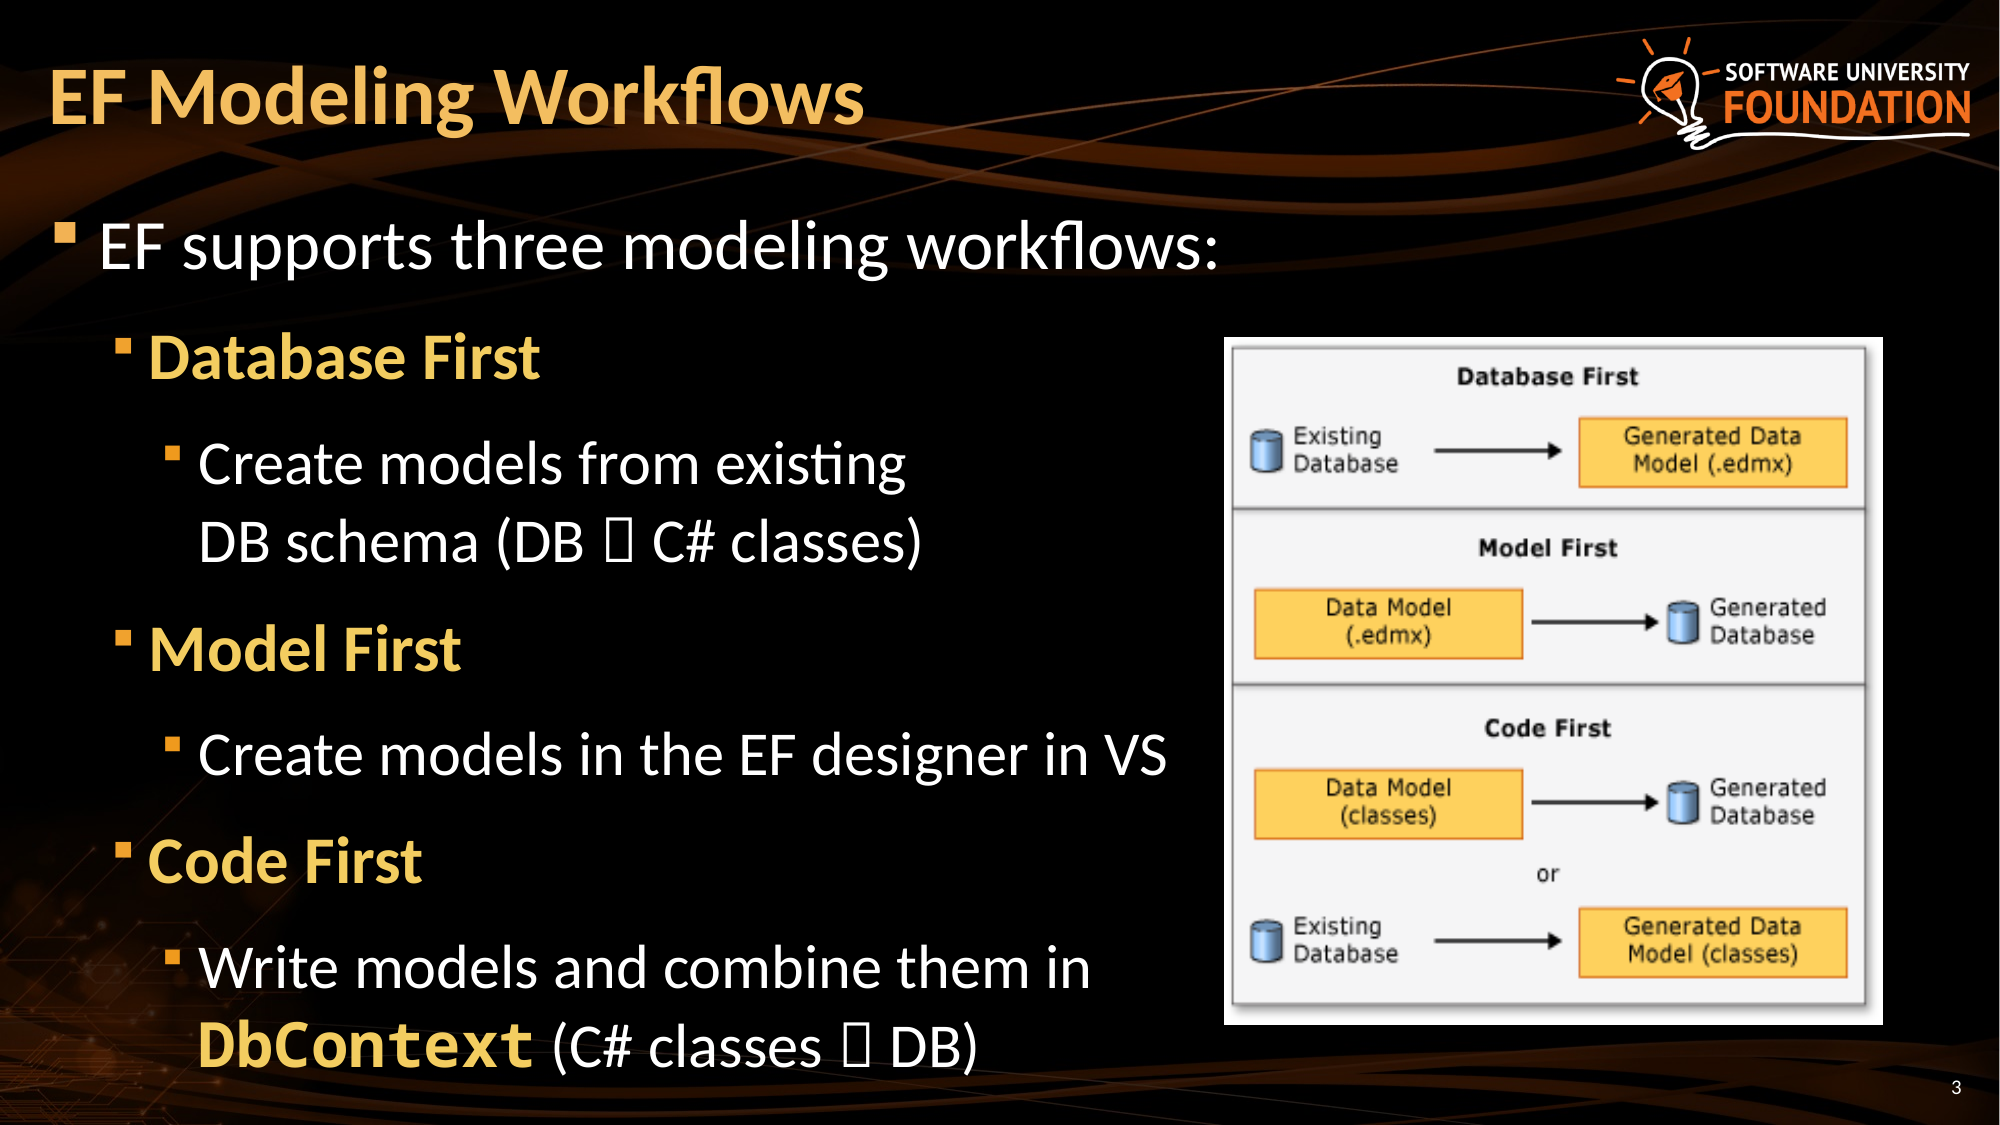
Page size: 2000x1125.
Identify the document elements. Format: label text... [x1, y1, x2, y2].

slide_number 3 [1897, 1070, 1968, 1103]
title EF Modeling Workflows [30, 6, 1602, 189]
list EF supports three modeling workflows: Database First Create models from existing DB schema (DB  C# classes) Model First Create models in the EF designer in VS Code First Write models and combine them in DbContext (C# classes  DB) [31, 188, 1363, 1103]
picture [0, 0, 2000, 1125]
